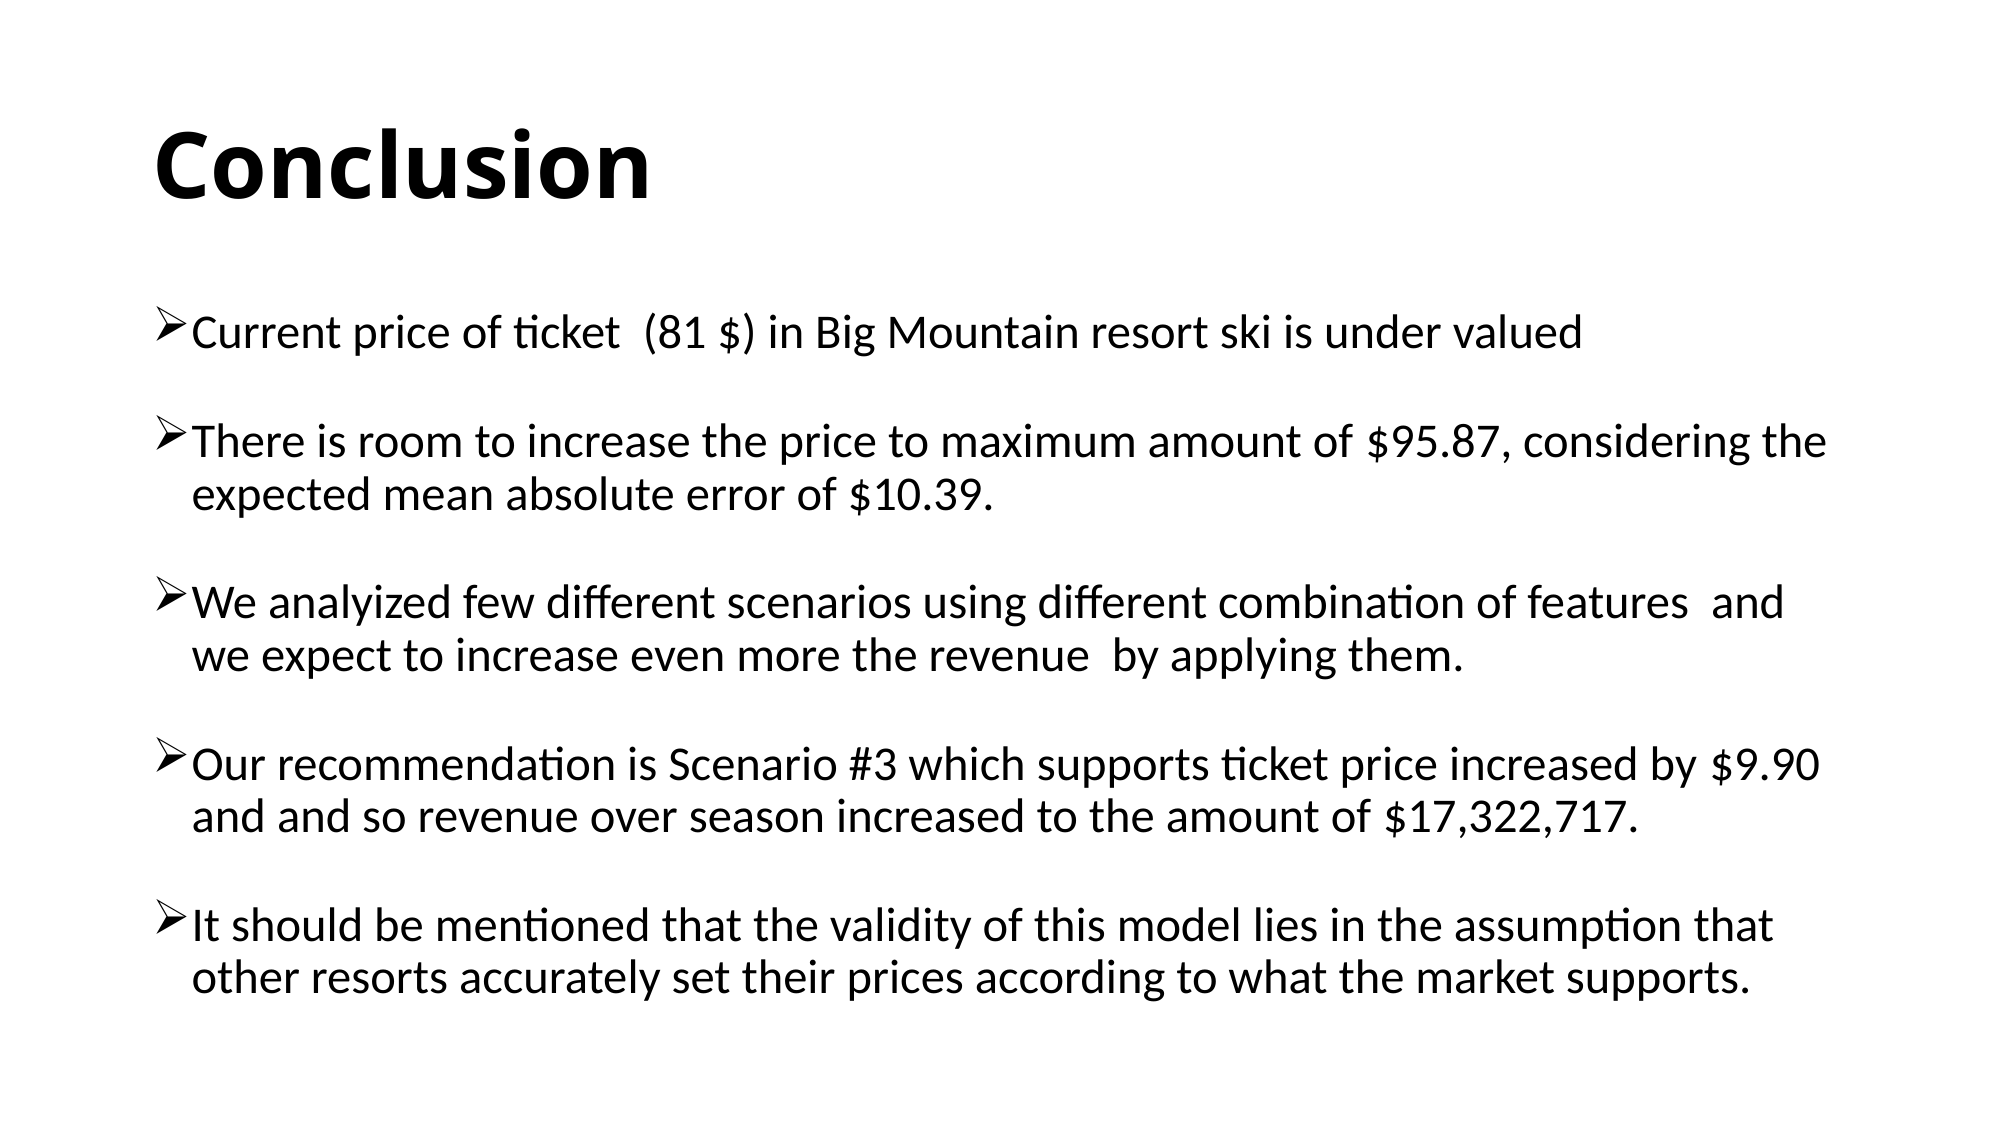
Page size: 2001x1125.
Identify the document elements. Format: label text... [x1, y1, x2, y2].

list Current price of ticket (81 $) in Big Mountain resort ski is under valued There is room to increase the price to maximum amount of $95.87, considering the expected mean absolute error of $10.39. We analyized few different scenarios using different combination of features and we expect to increase even more the revenue by applying them. Our recommendation is Scenario #3 which supports ticket price increased by $9.90 and and so revenue over season increased to the amount of $17,322,717. It should be mentioned that the validity of this model lies in the assumption that other resorts accurately set their prices according to what the market supports. [137, 299, 1863, 1014]
title Conclusion [137, 59, 1863, 278]
